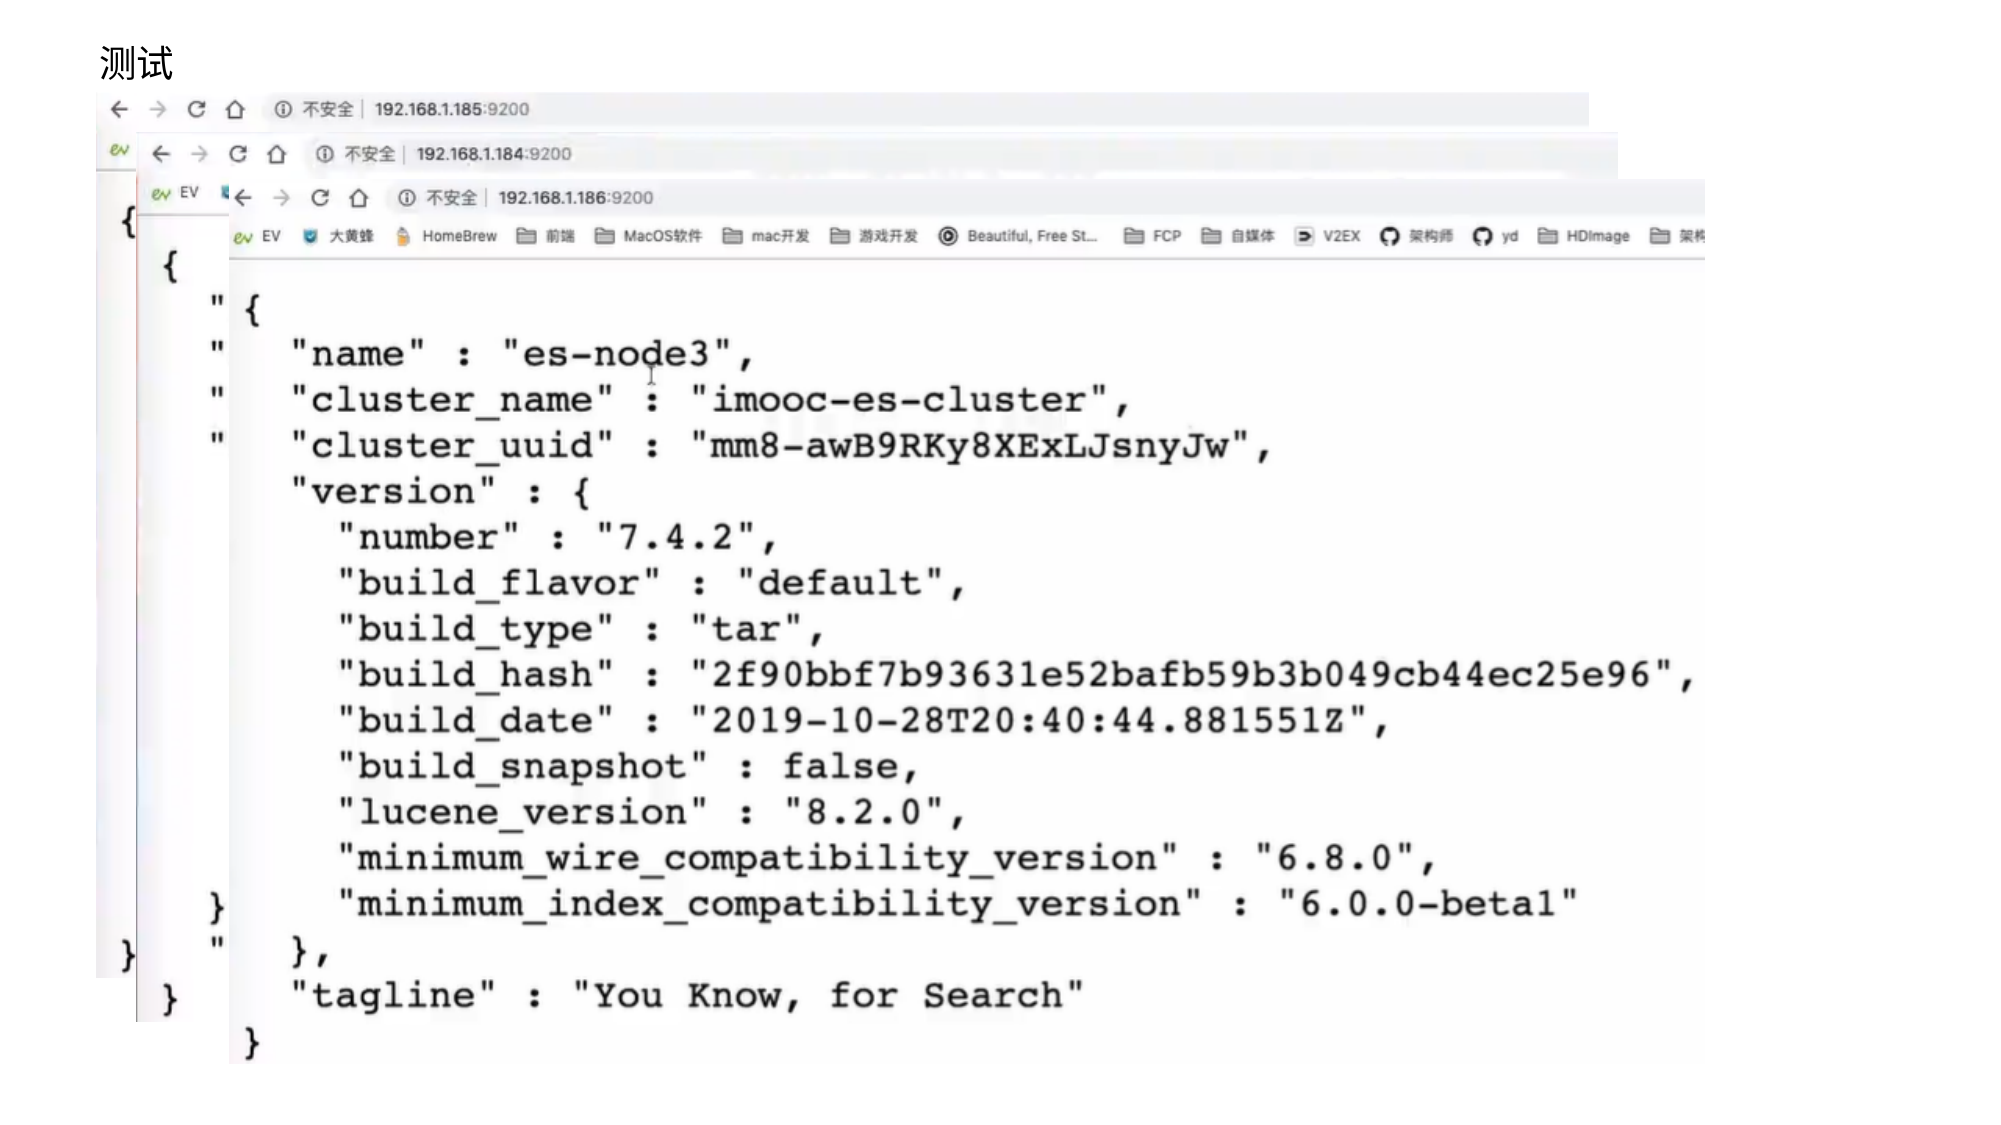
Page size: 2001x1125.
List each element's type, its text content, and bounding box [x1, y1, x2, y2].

text_box 测试 [84, 33, 190, 93]
picture [96, 92, 1705, 1064]
